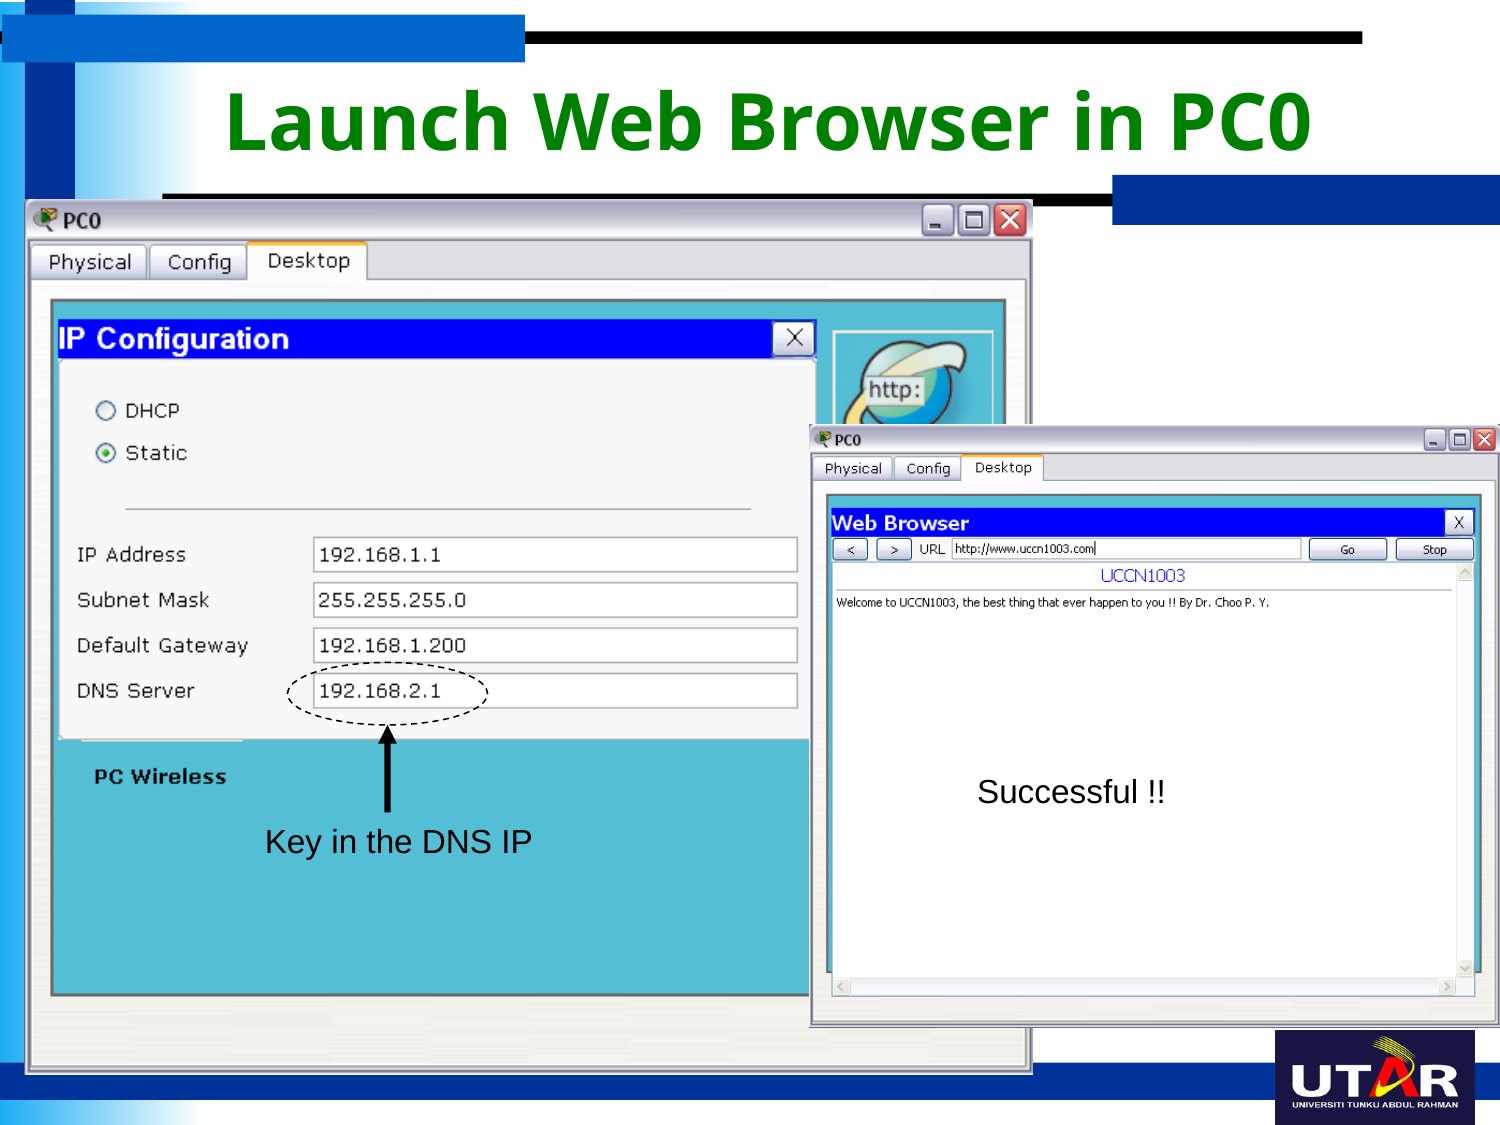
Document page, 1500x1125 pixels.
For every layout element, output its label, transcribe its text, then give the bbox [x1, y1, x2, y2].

title Launch Web Browser in PC0 [74, 49, 1463, 188]
picture [1275, 1030, 1475, 1125]
picture [24, 199, 1500, 1076]
